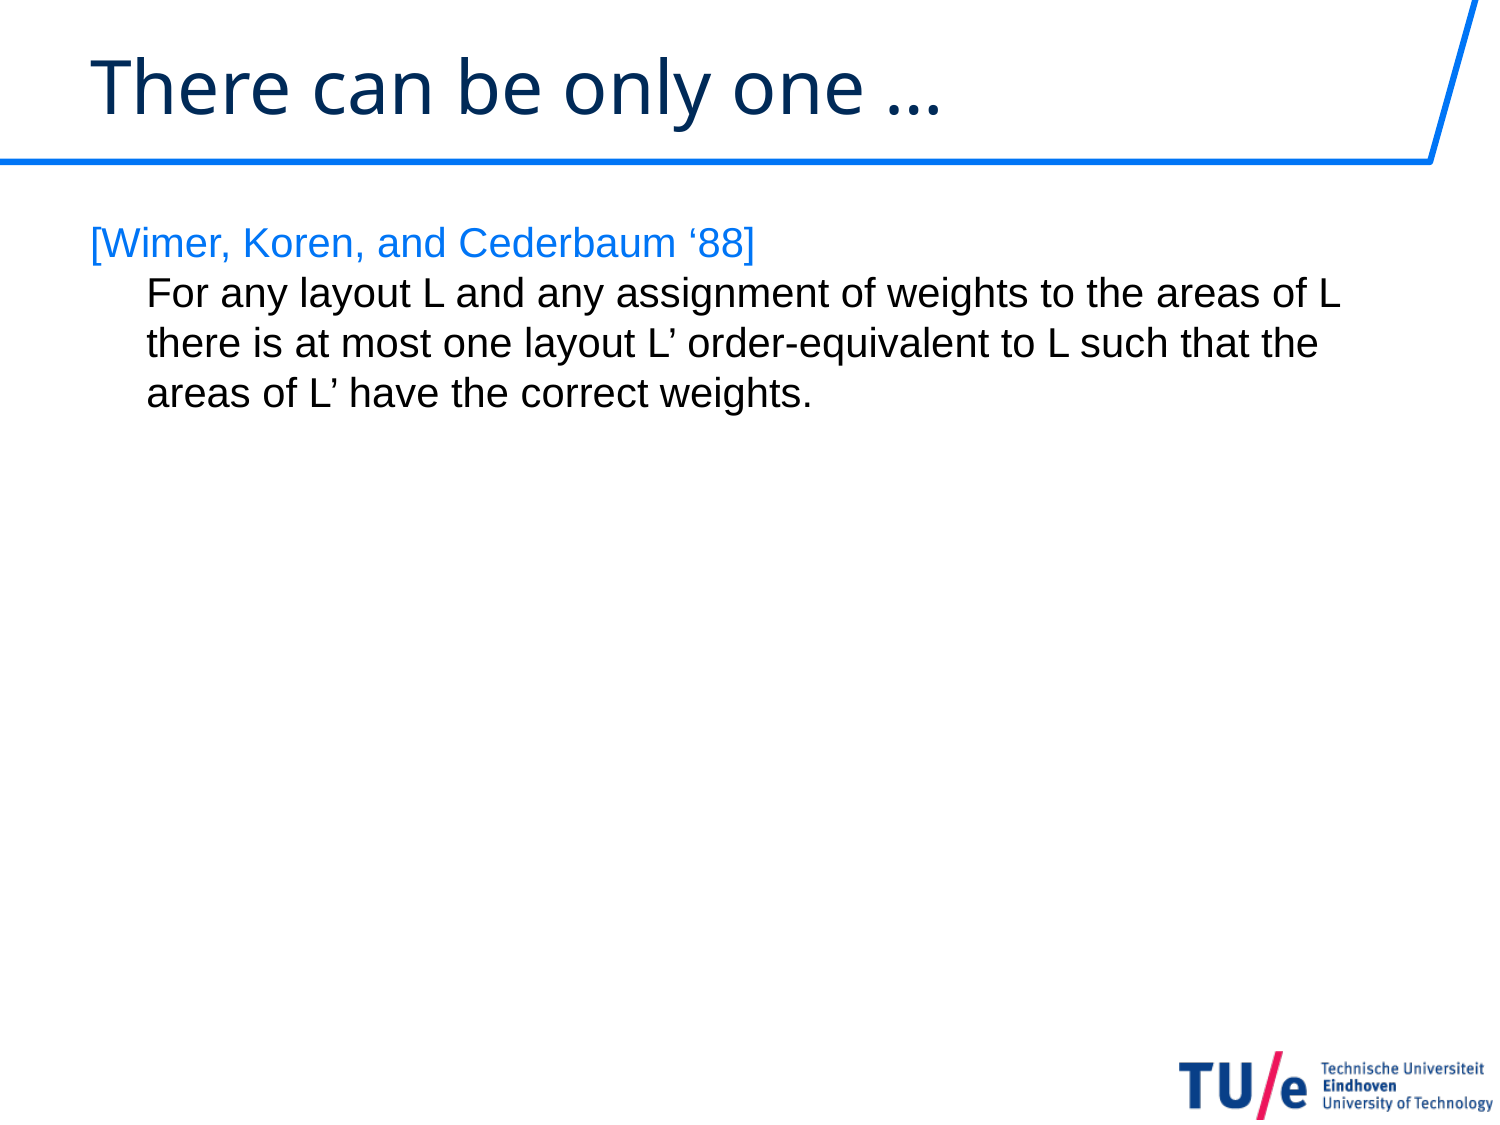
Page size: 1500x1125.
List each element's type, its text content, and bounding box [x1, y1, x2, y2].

list [Wimer, Koren, and Cederbaum ‘88] For any layout L and any assignment of weights to the areas of L there is at most one layout L’ order-equivalent to L such that the areas of L’ have the correct weights. [74, 207, 1414, 1036]
title There can be only one … [74, 30, 1468, 138]
picture [1179, 1051, 1493, 1120]
